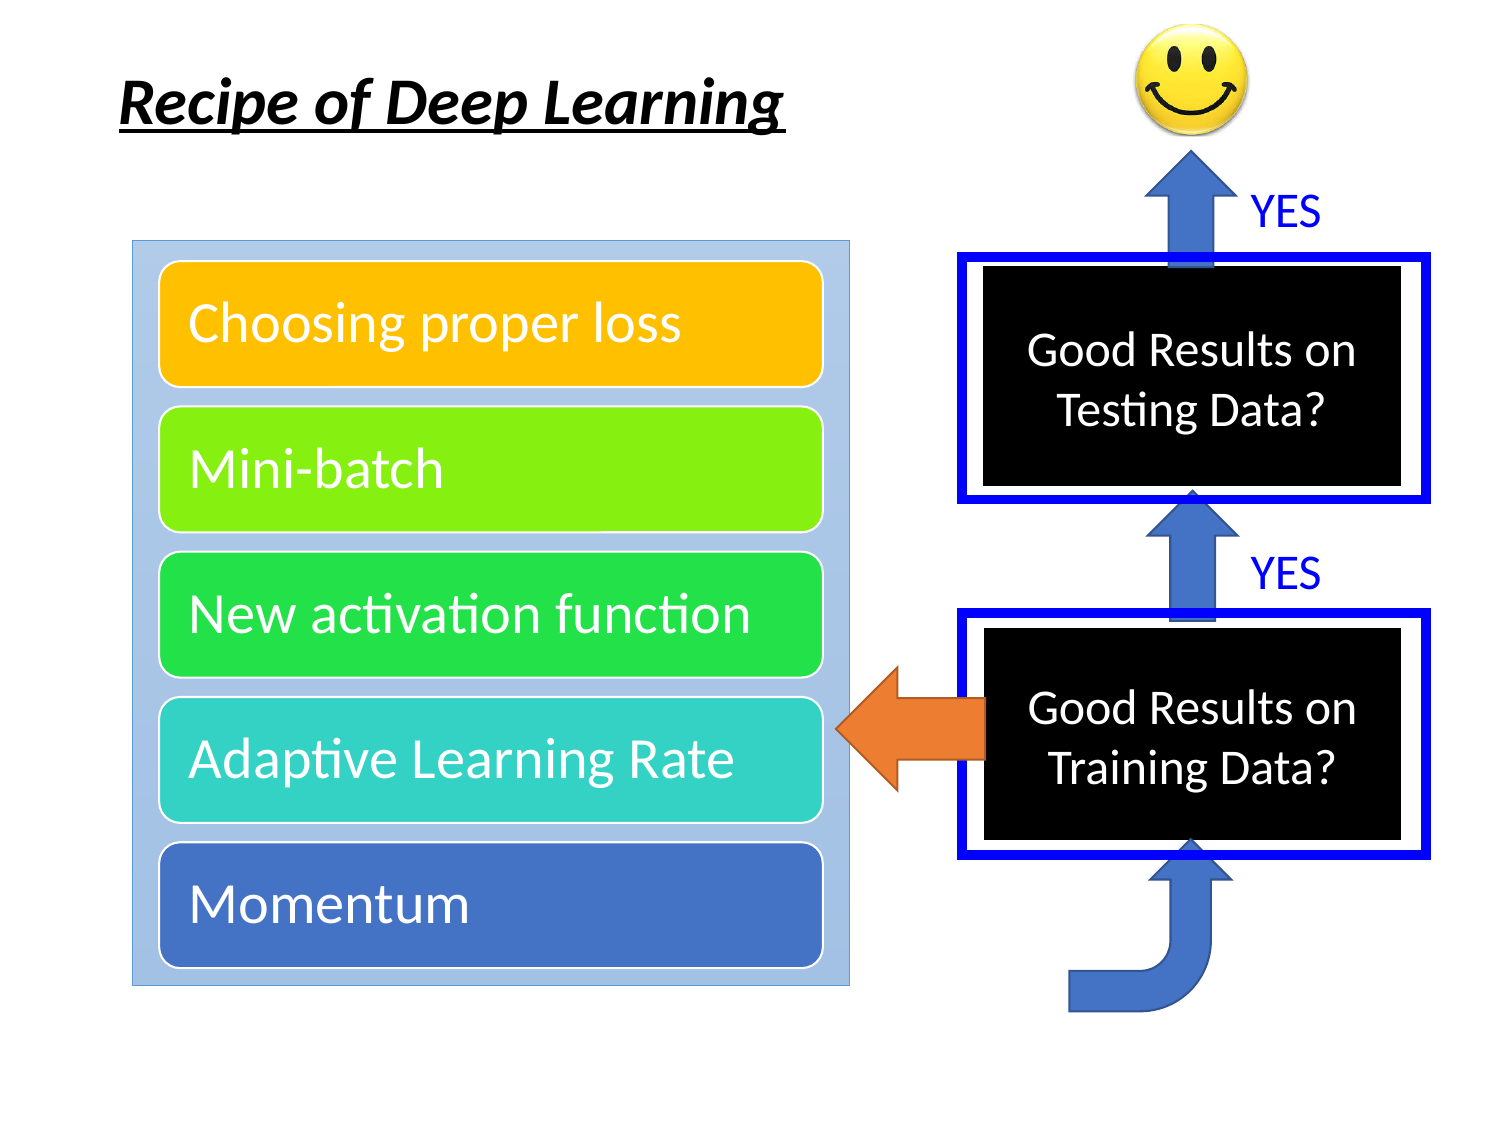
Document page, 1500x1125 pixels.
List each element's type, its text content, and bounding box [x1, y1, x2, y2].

text_box [132, 240, 850, 986]
text_box YES [1235, 531, 1363, 607]
picture [1131, 24, 1251, 137]
text_box Recipe of Deep Learning [103, 50, 818, 145]
text_box [961, 612, 1427, 856]
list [159, 257, 823, 972]
text_box [1143, 149, 1235, 256]
text_box YES [1235, 169, 1363, 245]
text_box [834, 664, 987, 793]
text_box [1068, 856, 1234, 1013]
text_box [1145, 501, 1235, 612]
text_box [961, 256, 1427, 501]
